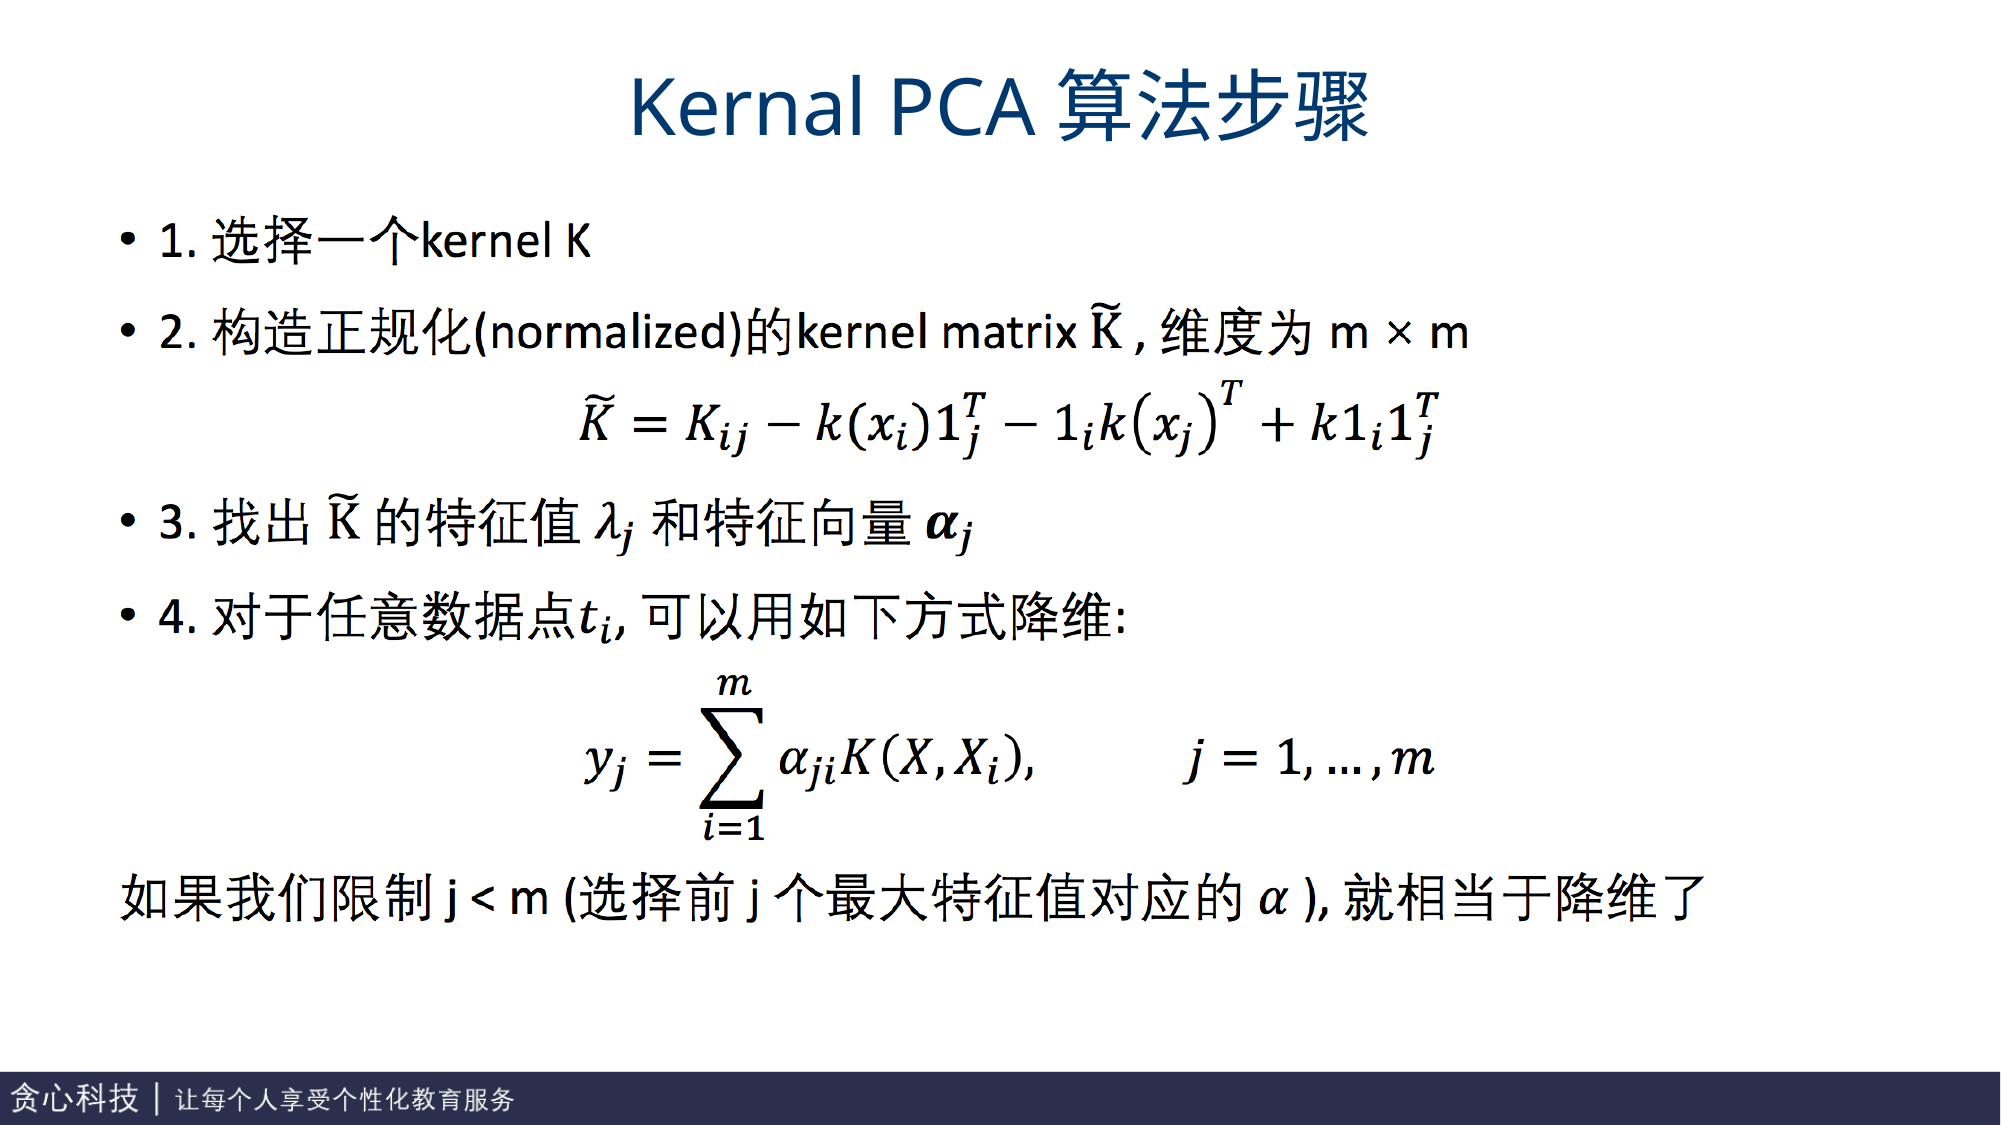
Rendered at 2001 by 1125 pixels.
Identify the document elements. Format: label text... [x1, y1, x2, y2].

picture [0, 0, 2001, 1125]
title Kernal PCA算法步骤 [137, 1, 1863, 180]
